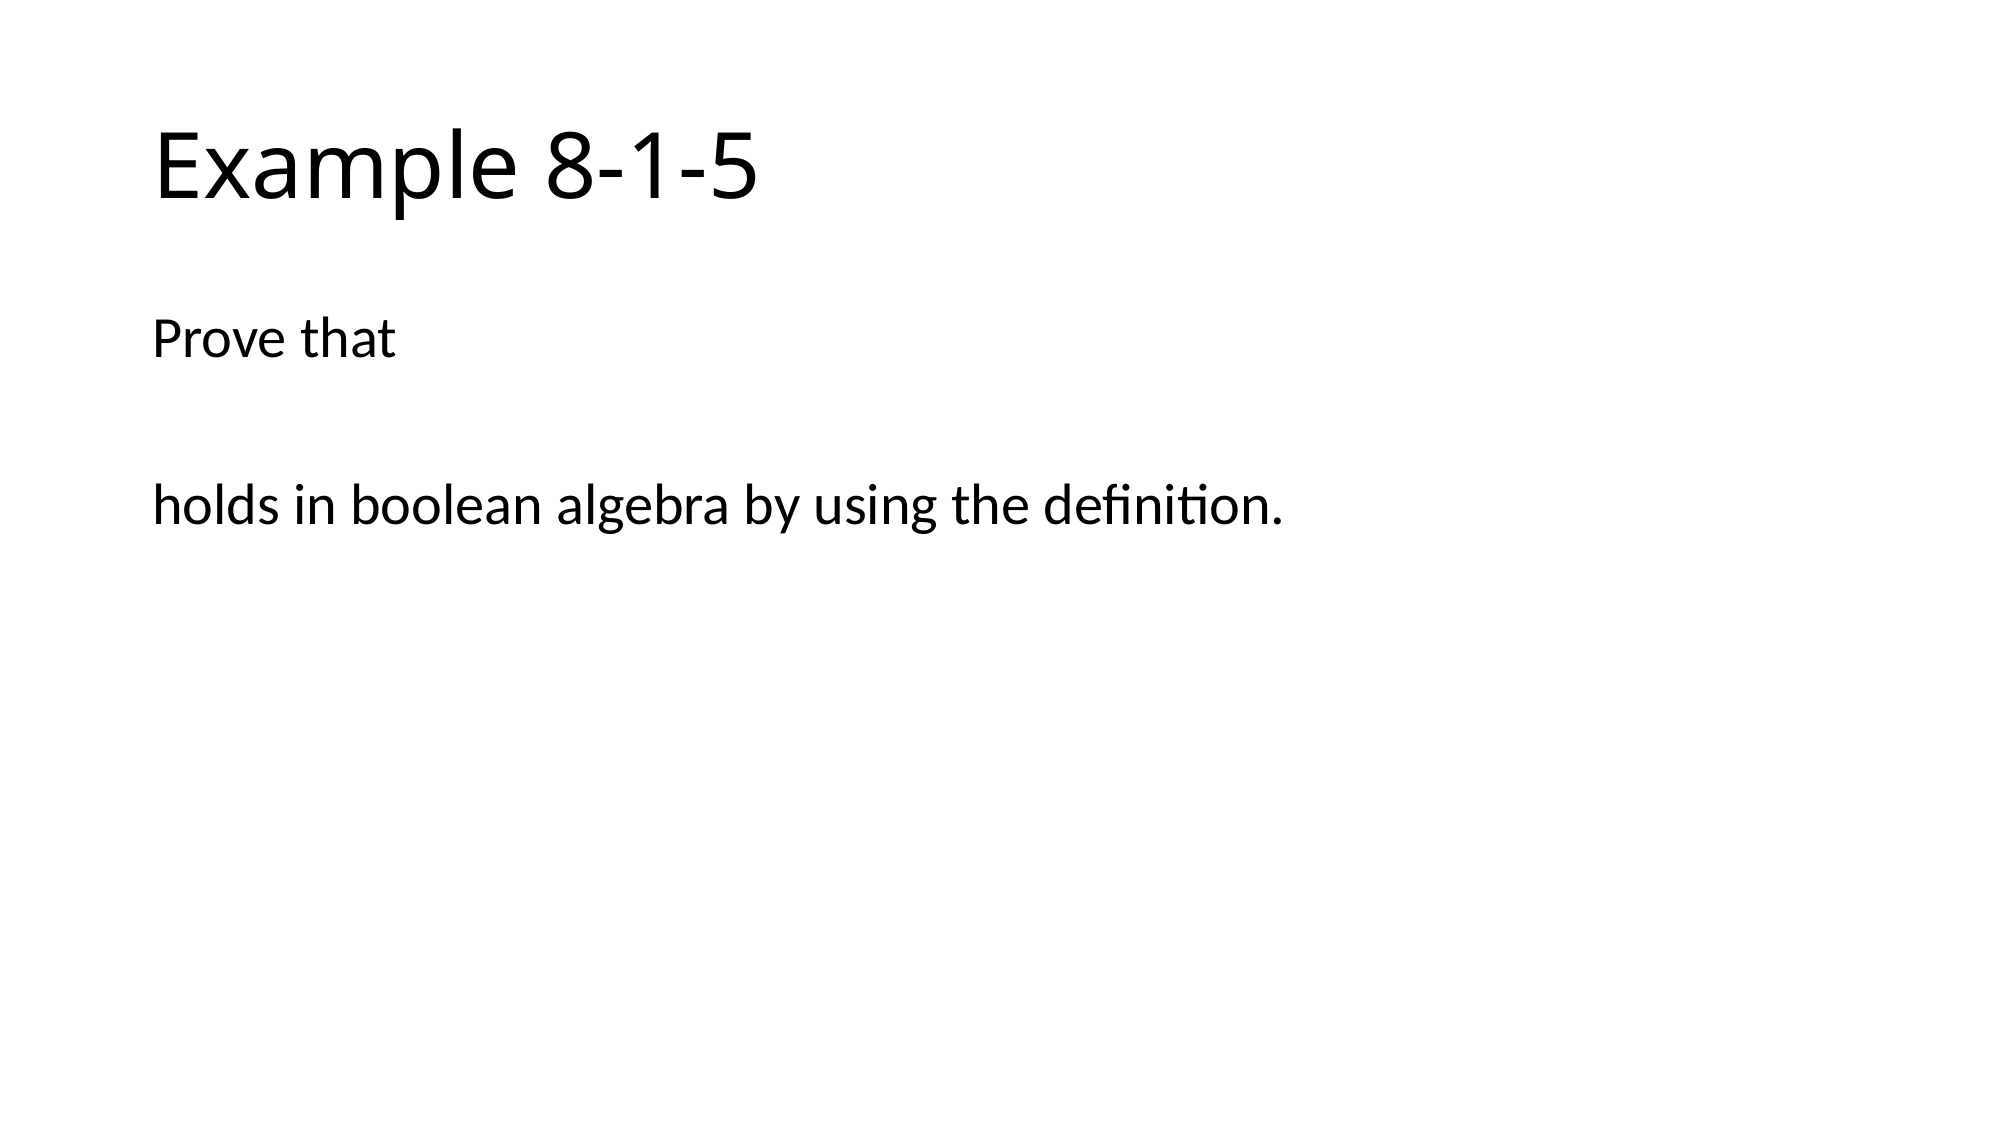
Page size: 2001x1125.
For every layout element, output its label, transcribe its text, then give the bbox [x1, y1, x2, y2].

title Example 8-1-5 [137, 59, 1863, 278]
